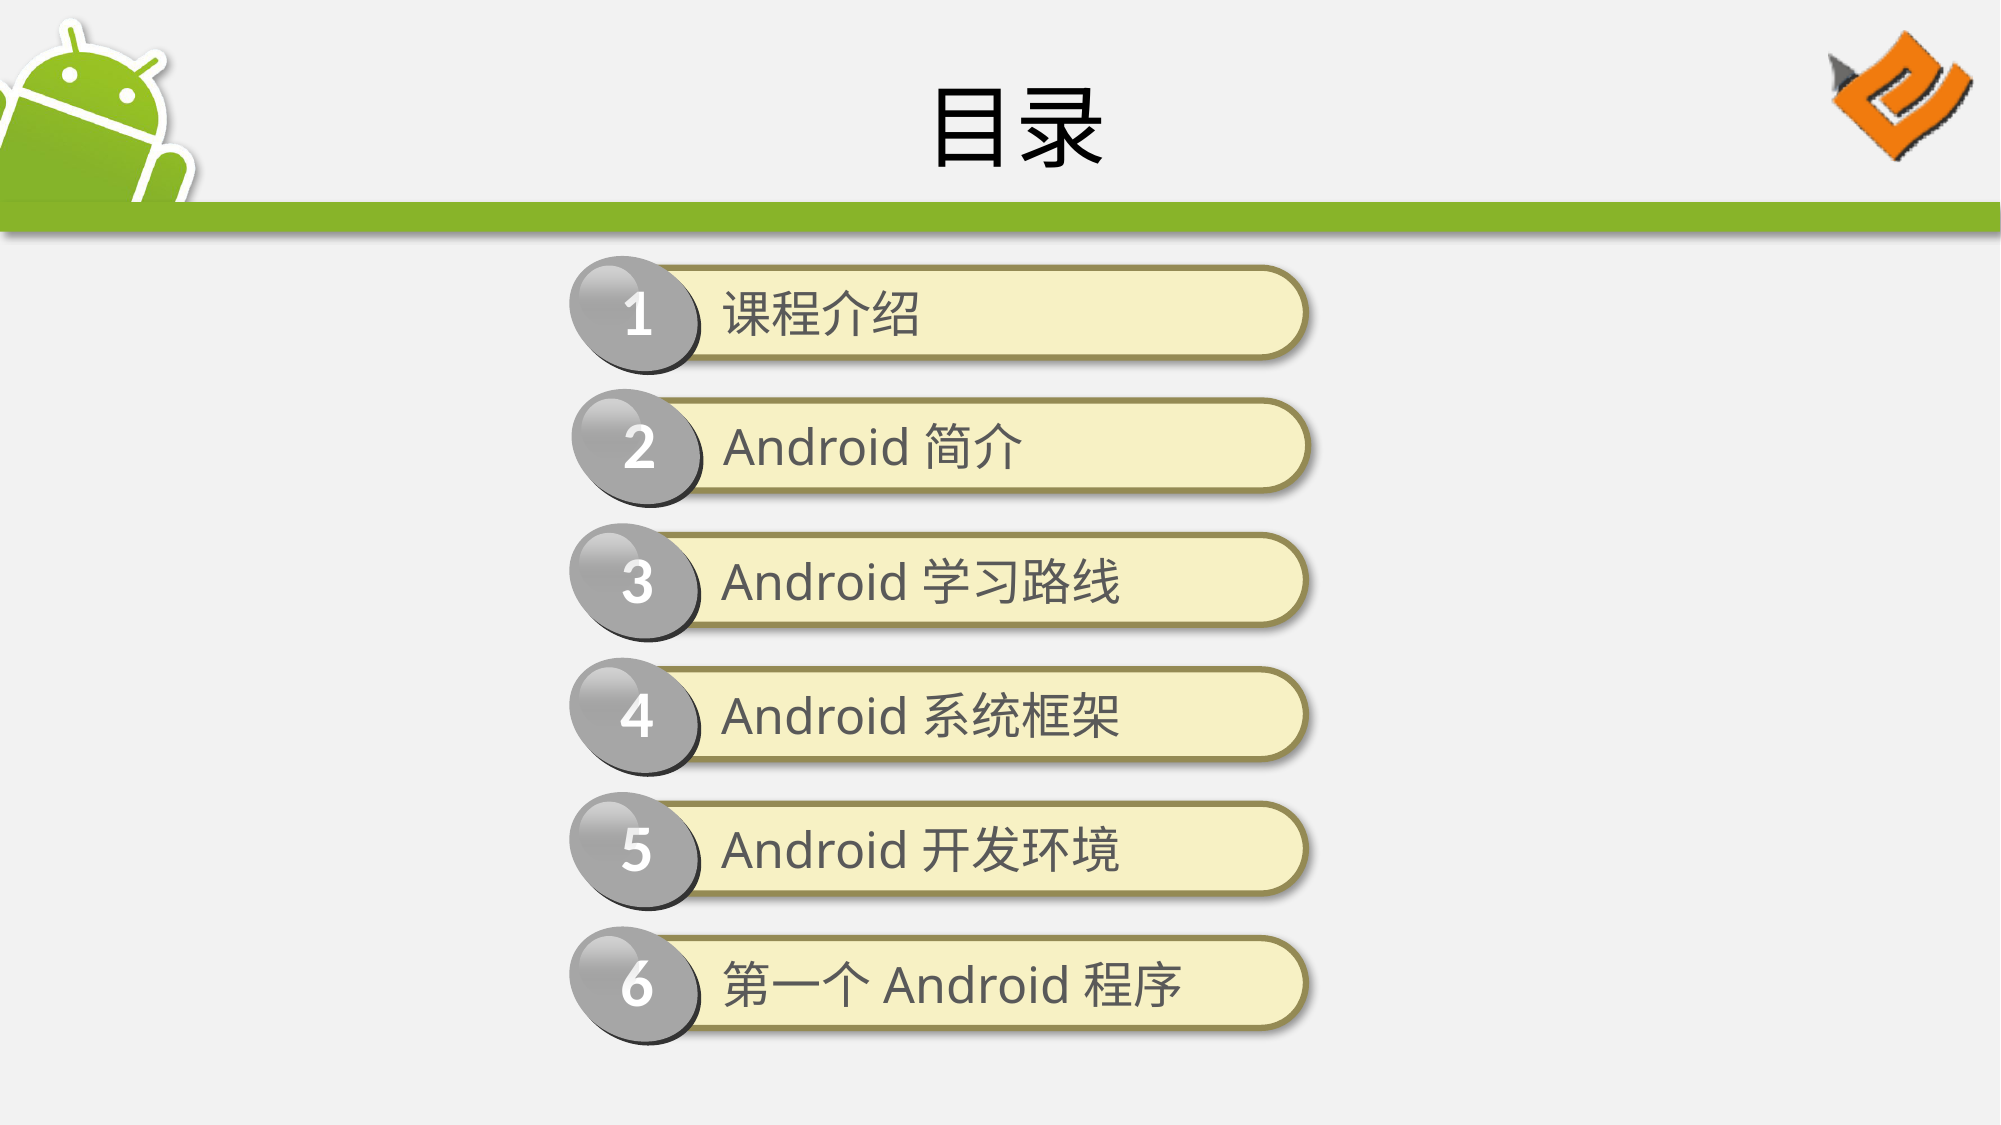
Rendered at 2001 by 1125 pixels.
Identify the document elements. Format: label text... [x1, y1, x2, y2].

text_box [568, 391, 1309, 506]
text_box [565, 794, 1307, 909]
picture [0, 7, 209, 202]
picture [1828, 30, 1973, 161]
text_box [565, 929, 1307, 1043]
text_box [565, 258, 1307, 373]
title 目录 [208, 45, 1824, 203]
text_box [565, 526, 1307, 640]
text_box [565, 660, 1307, 774]
